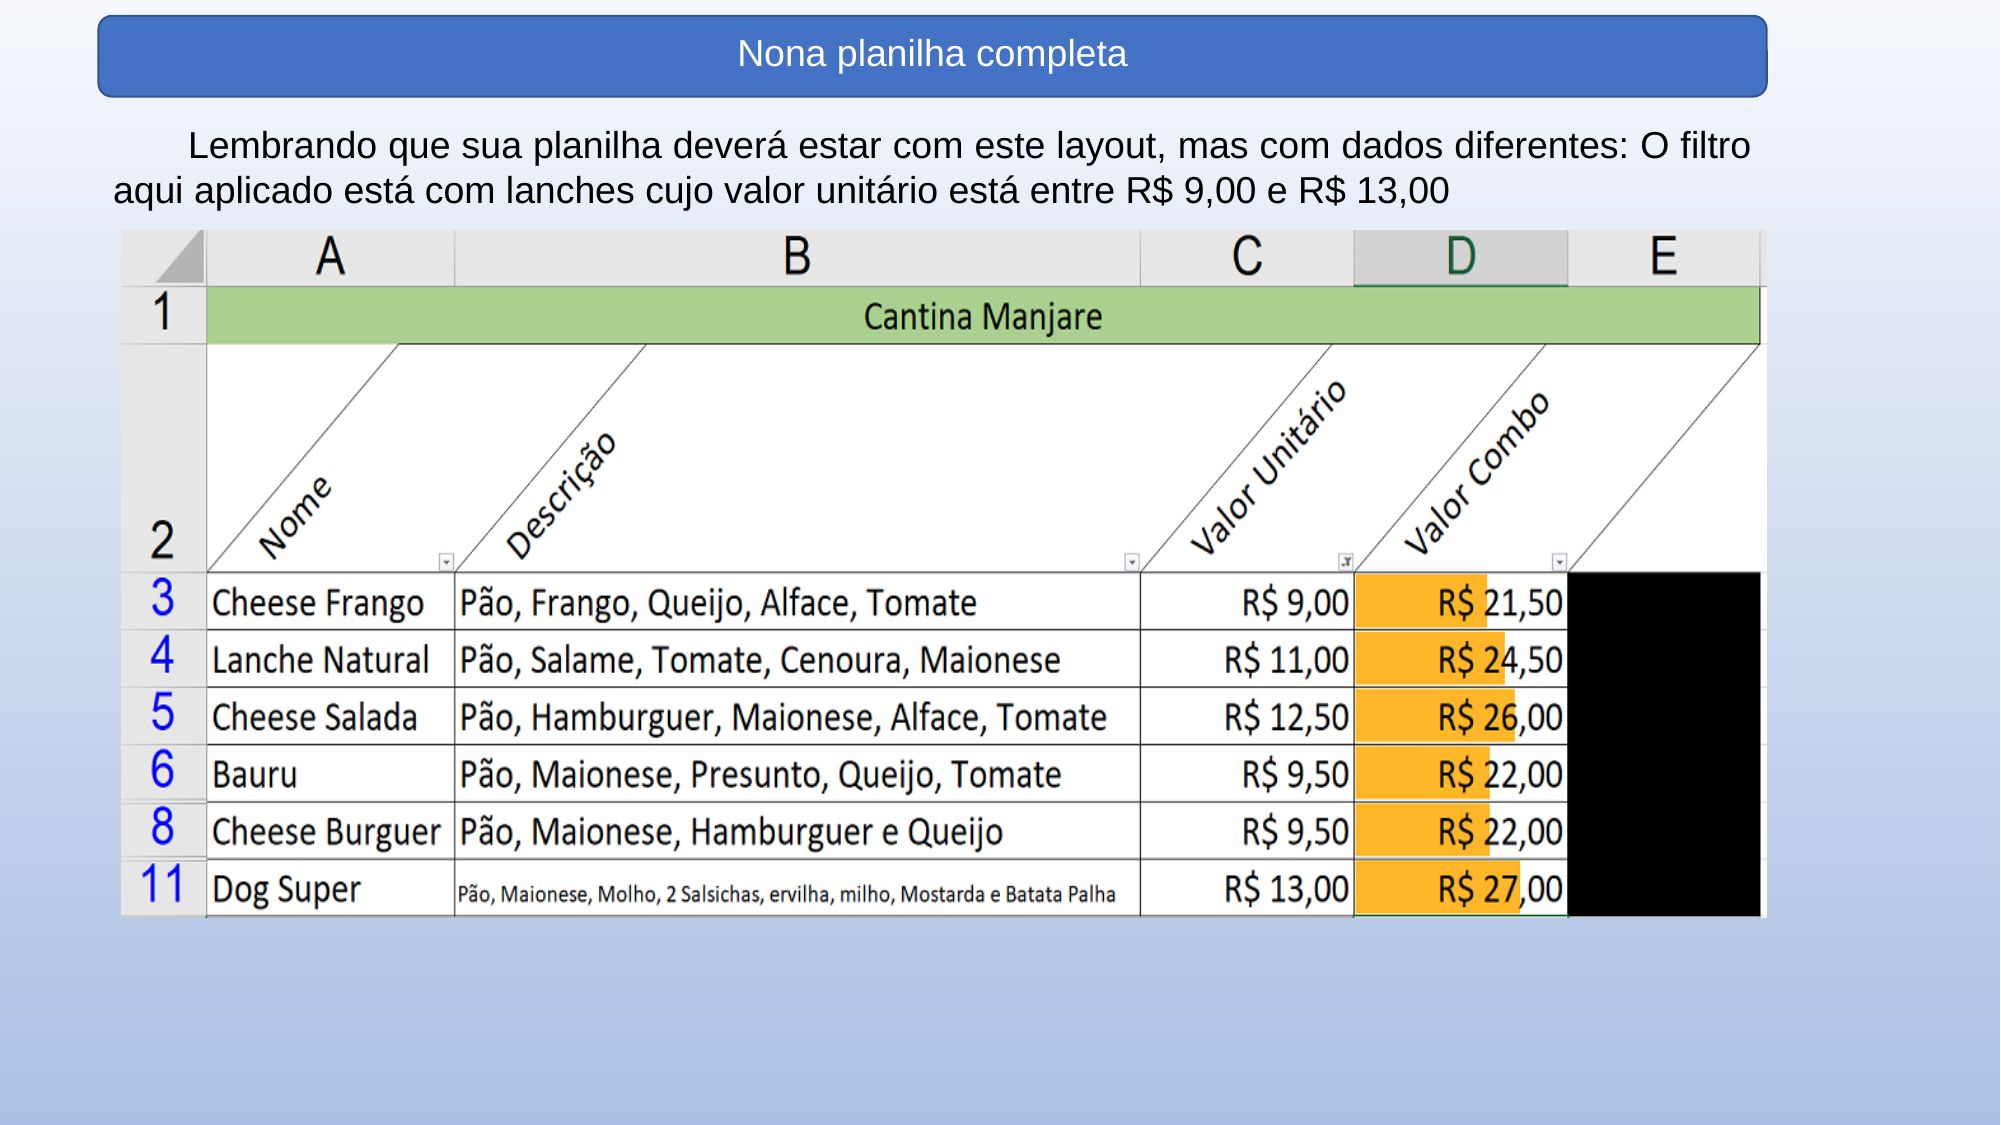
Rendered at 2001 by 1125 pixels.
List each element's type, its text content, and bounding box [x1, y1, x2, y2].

text_box Nona planilha completa [98, 21, 1767, 82]
text_box Lembrando que sua planilha deverá estar com este layout, mas com dados diferentes: O filtro aqui aplicado está com lanches cujo valor unitário está entre R$ 9,00 e R$ 13,00 [98, 113, 1767, 218]
picture [121, 230, 1767, 918]
text_box [100, 14, 1765, 21]
text_box [97, 24, 1768, 98]
